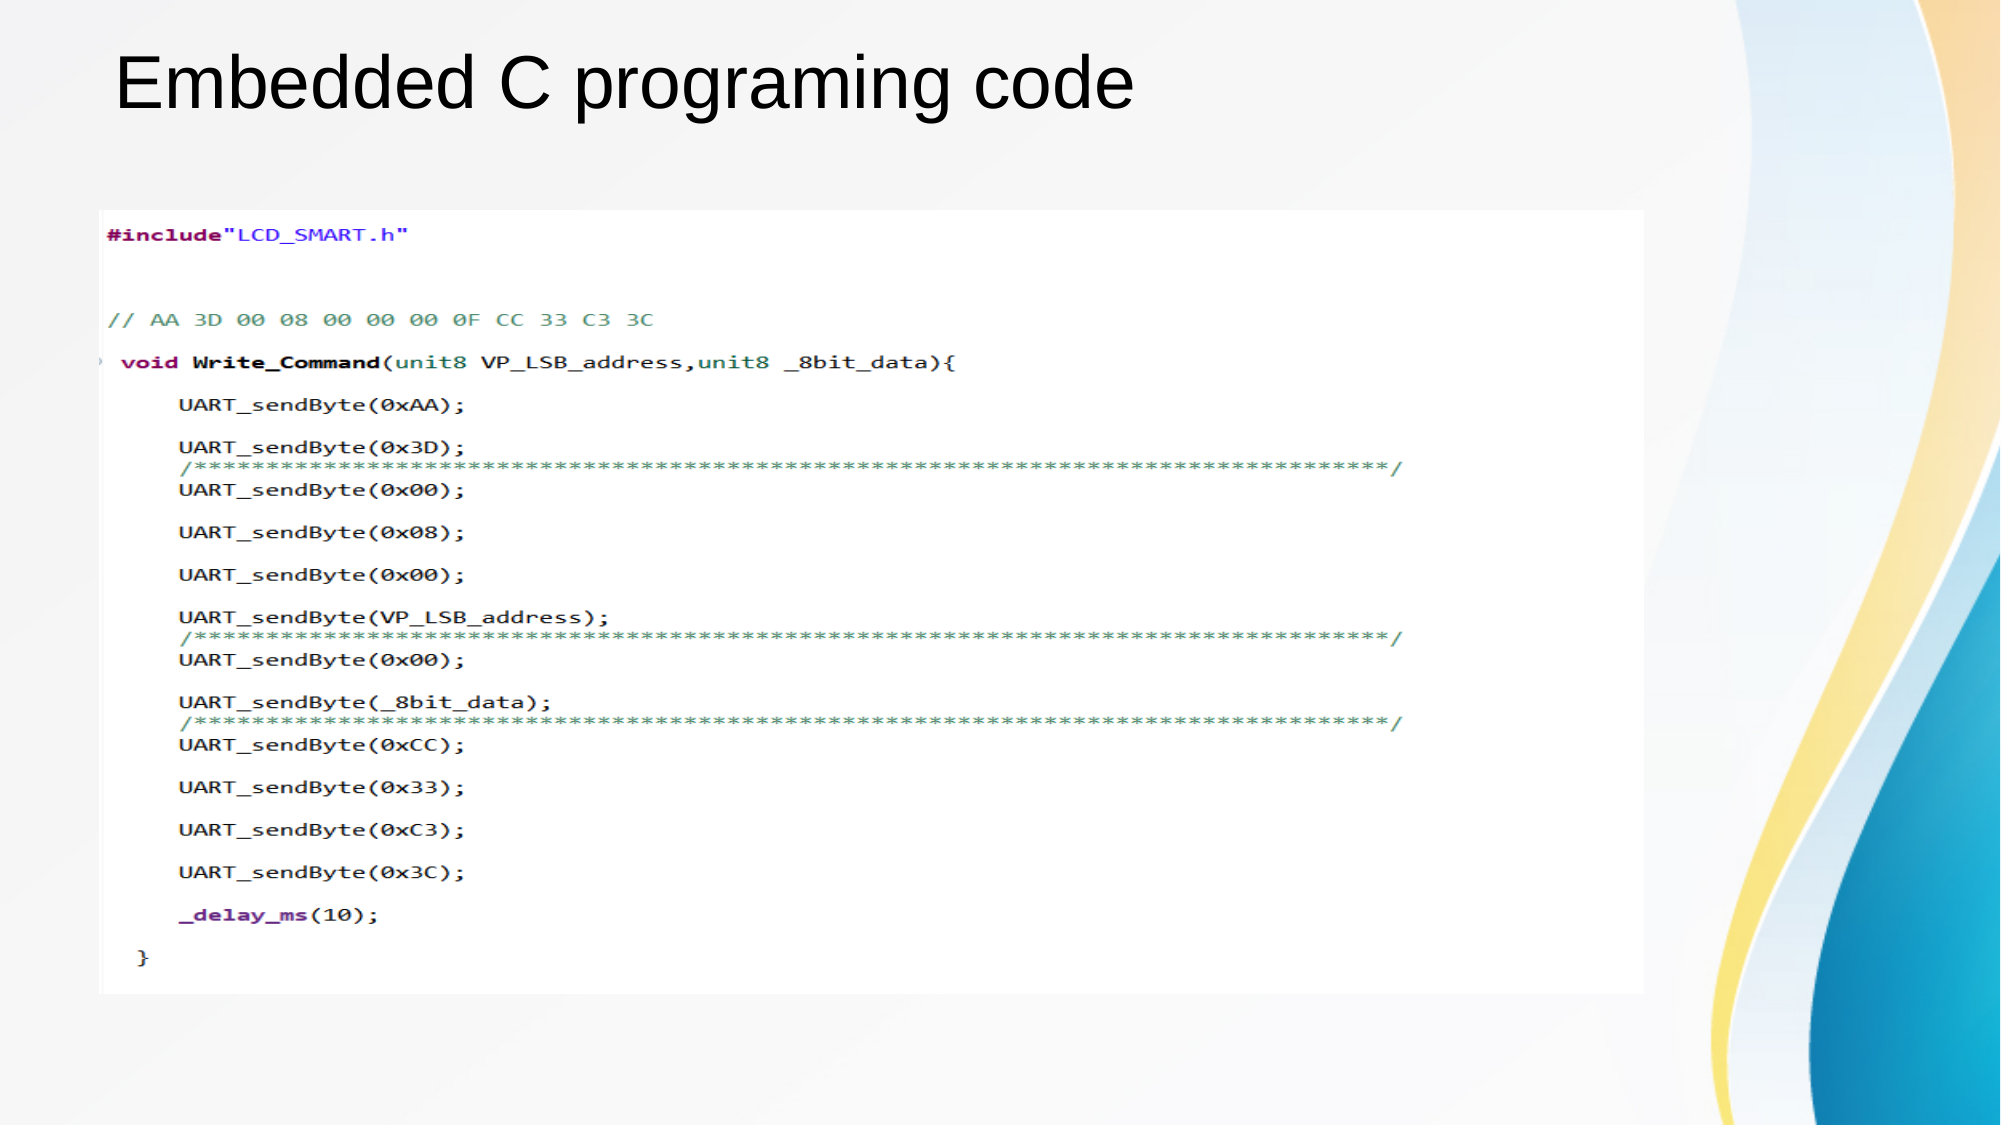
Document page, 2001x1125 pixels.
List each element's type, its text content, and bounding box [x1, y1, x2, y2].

picture [0, 0, 2001, 1125]
title Embedded C programing code [99, 30, 1901, 127]
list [99, 210, 1644, 994]
